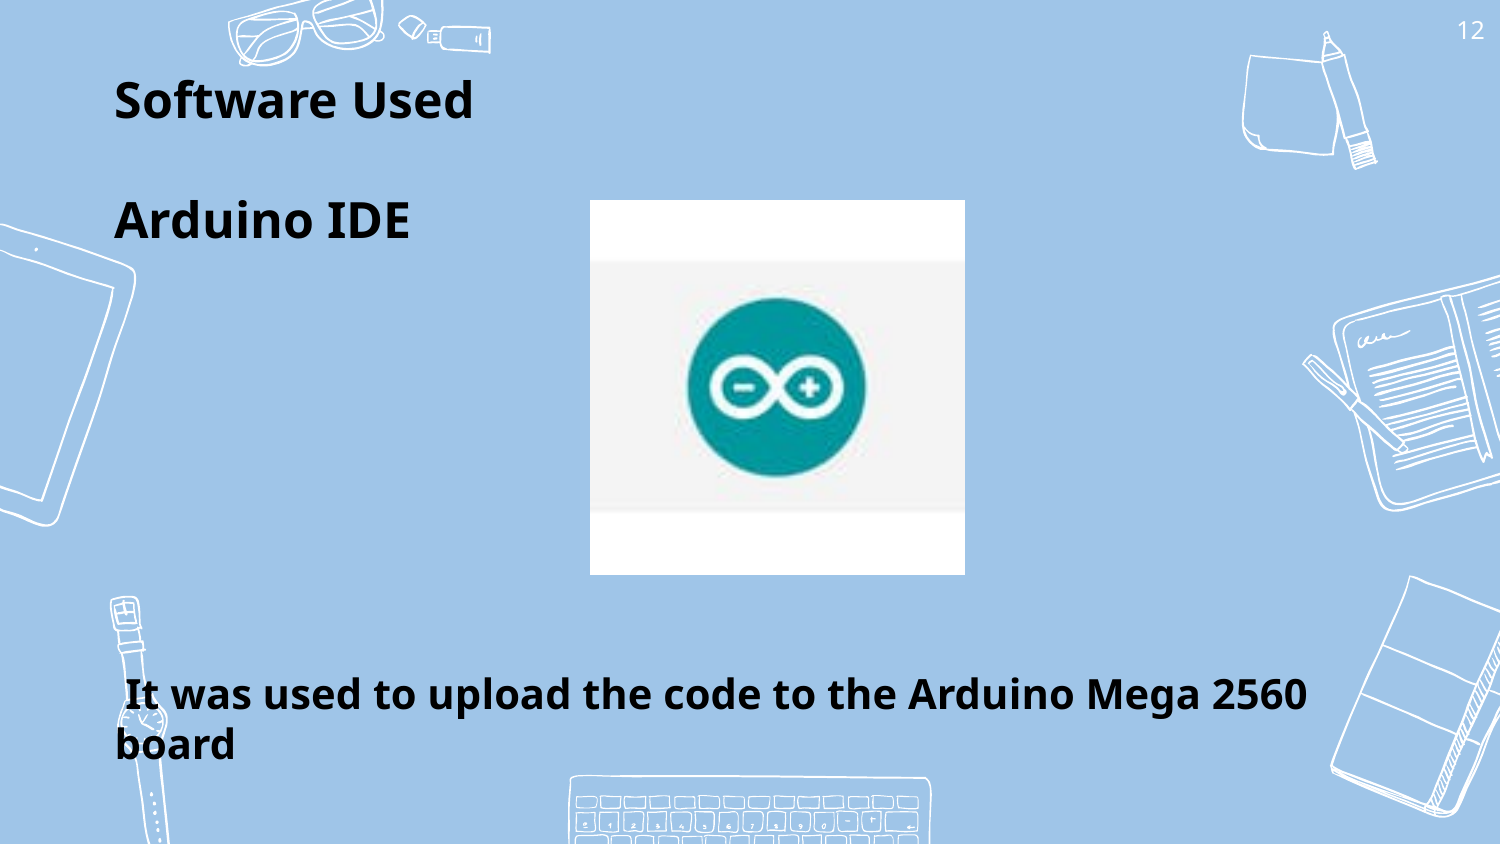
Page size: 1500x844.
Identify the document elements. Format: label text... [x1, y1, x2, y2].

picture [589, 200, 965, 576]
slide_number 12 [1435, 0, 1500, 53]
text_box Software Used Arduino IDE It was used to upload the code to the Arduino Mega 2560 board [99, 53, 1401, 784]
